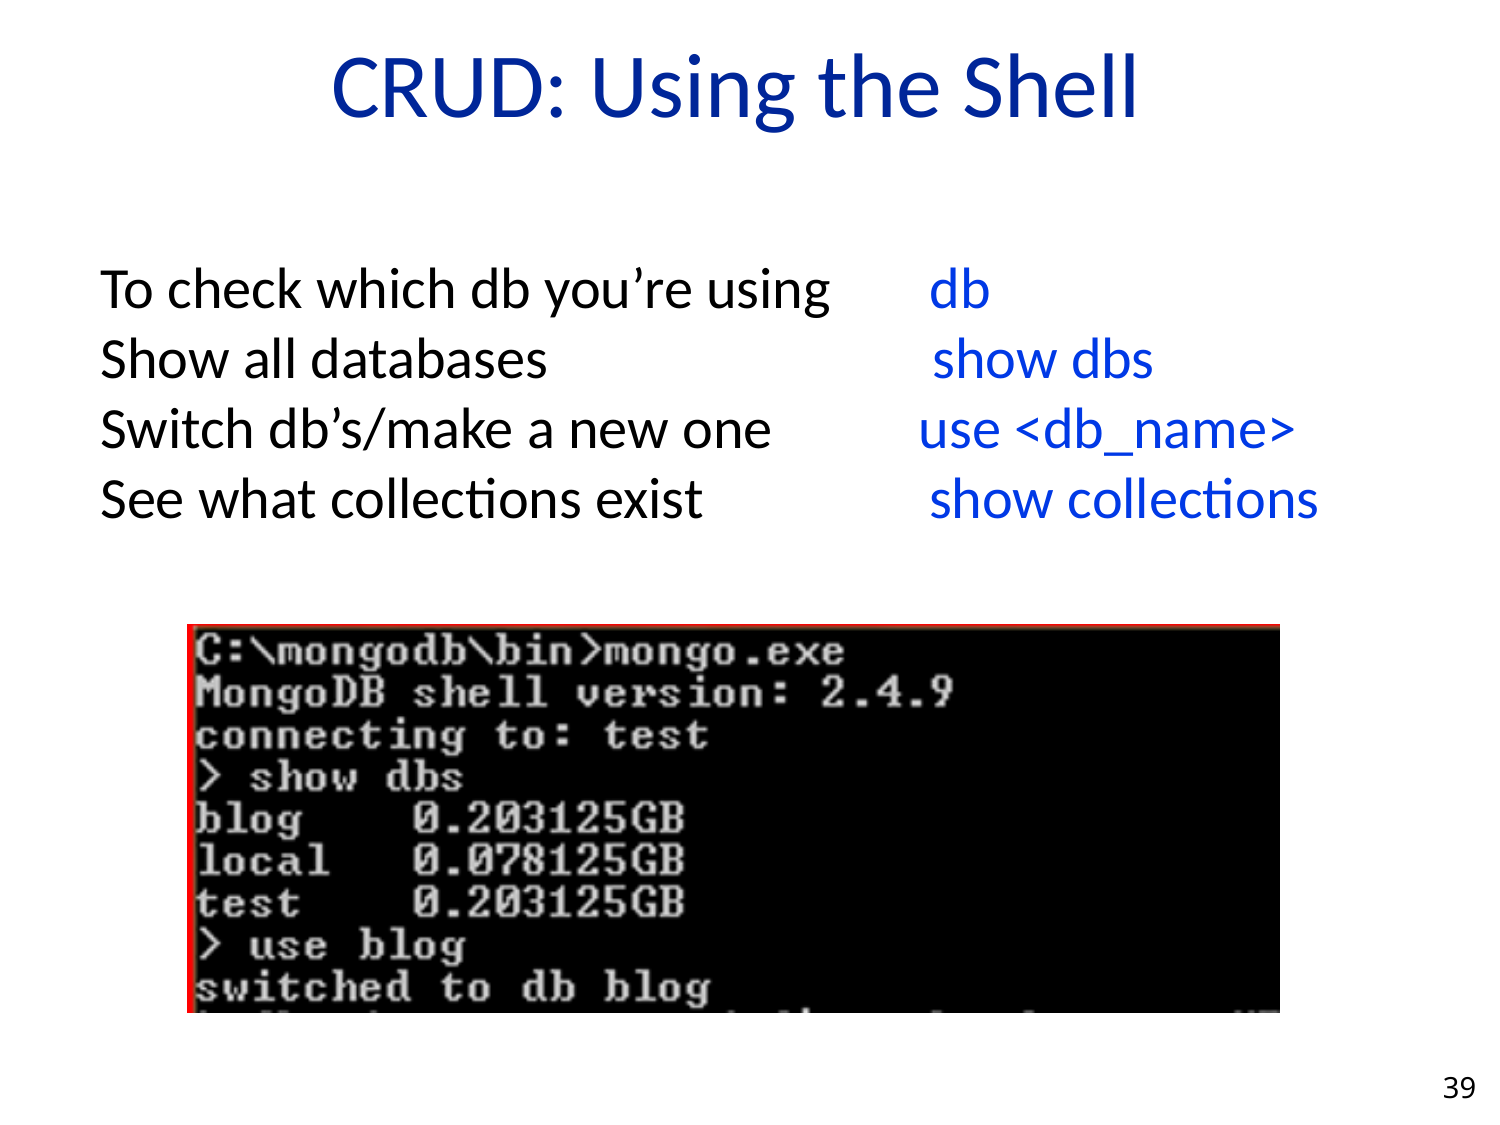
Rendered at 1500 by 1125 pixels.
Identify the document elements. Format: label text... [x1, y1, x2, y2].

slide_number 39 [1178, 1056, 1492, 1122]
title CRUD: Using the Shell [85, 12, 1388, 150]
picture [187, 624, 1280, 1013]
list To check which db you’re using db Show all databases show dbs Switch db’s/make a new one use <db_name> See what collections exist show collections [85, 242, 1405, 588]
